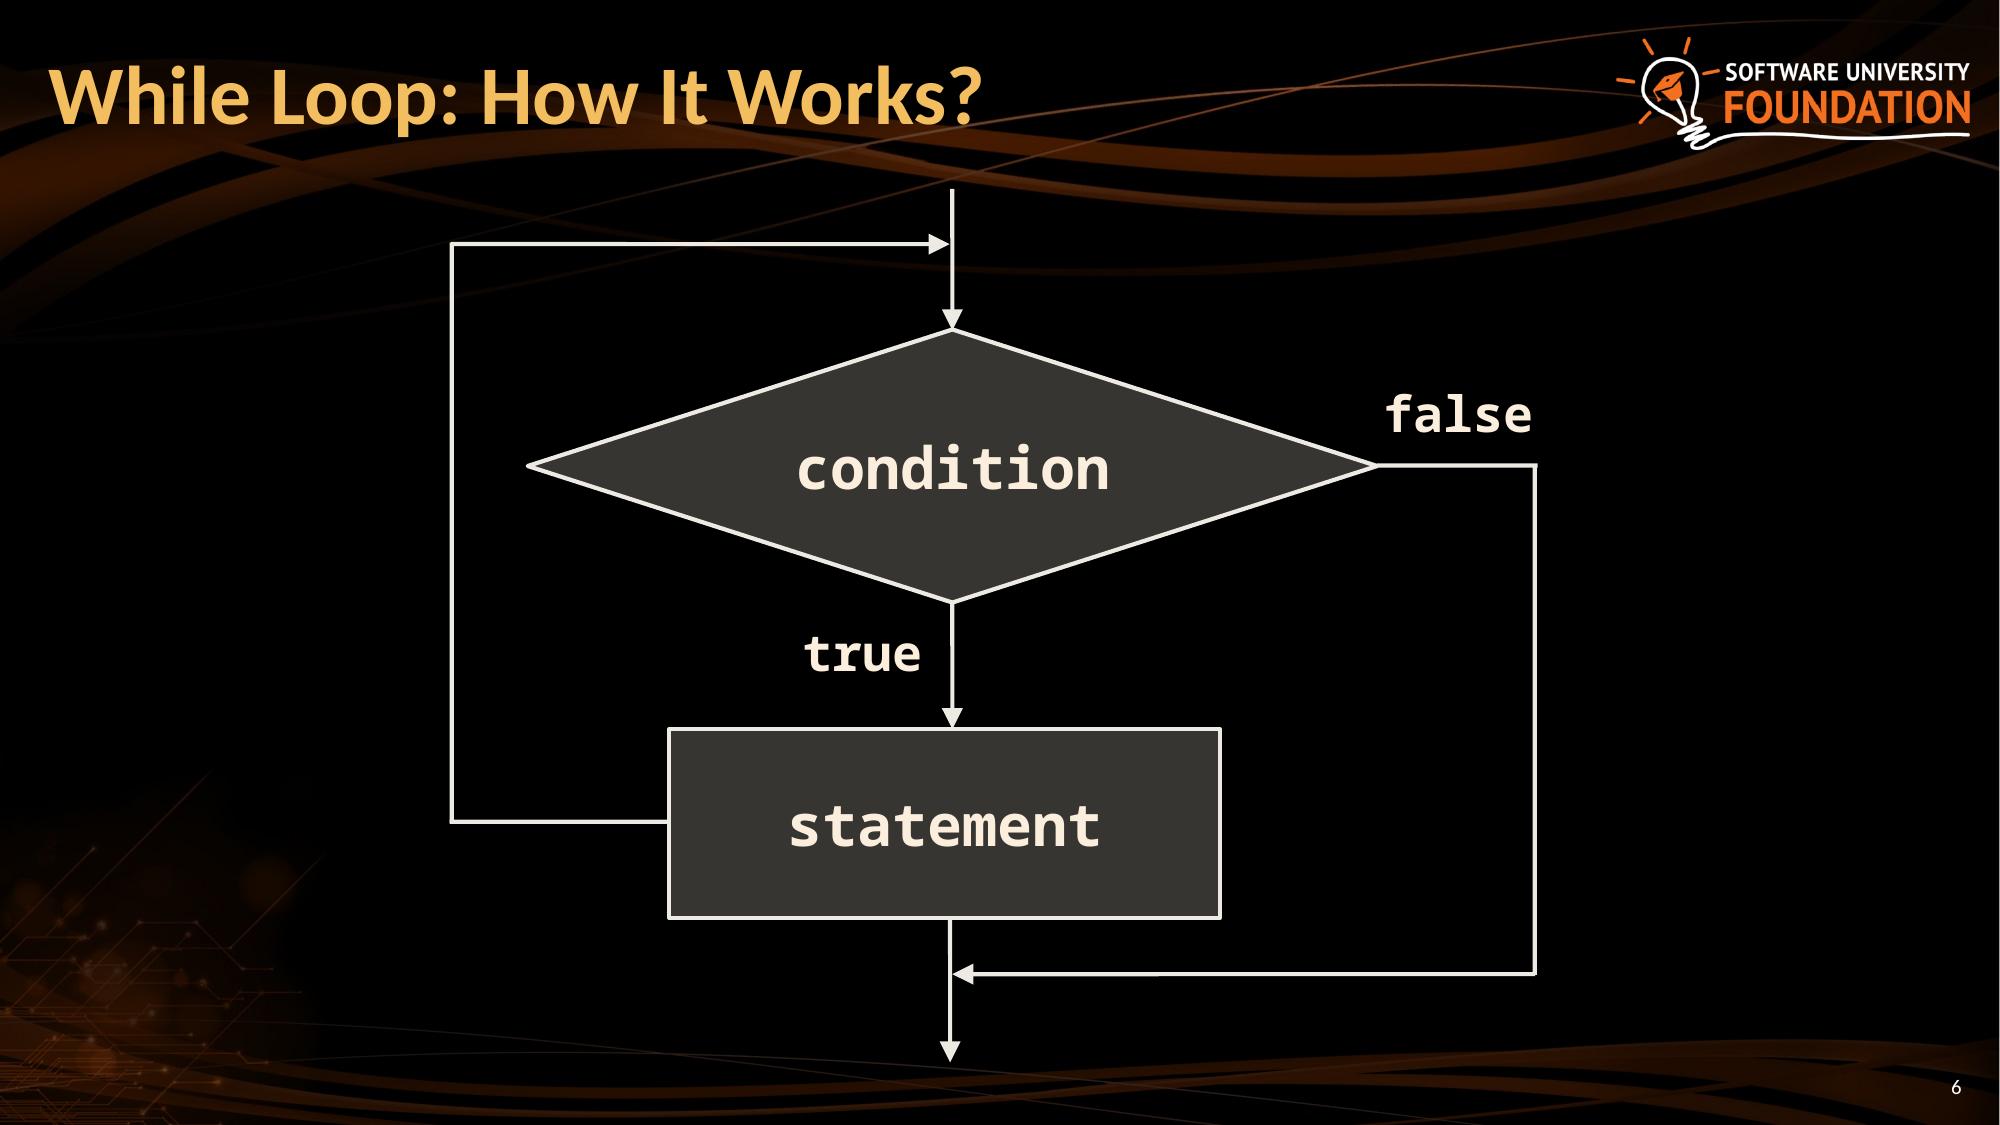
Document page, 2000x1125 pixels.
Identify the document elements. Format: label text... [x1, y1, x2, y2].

picture [0, 0, 2000, 1125]
title While Loop: How It Works? [30, 6, 1602, 189]
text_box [449, 188, 1554, 1063]
slide_number 6 [1897, 1070, 1968, 1103]
